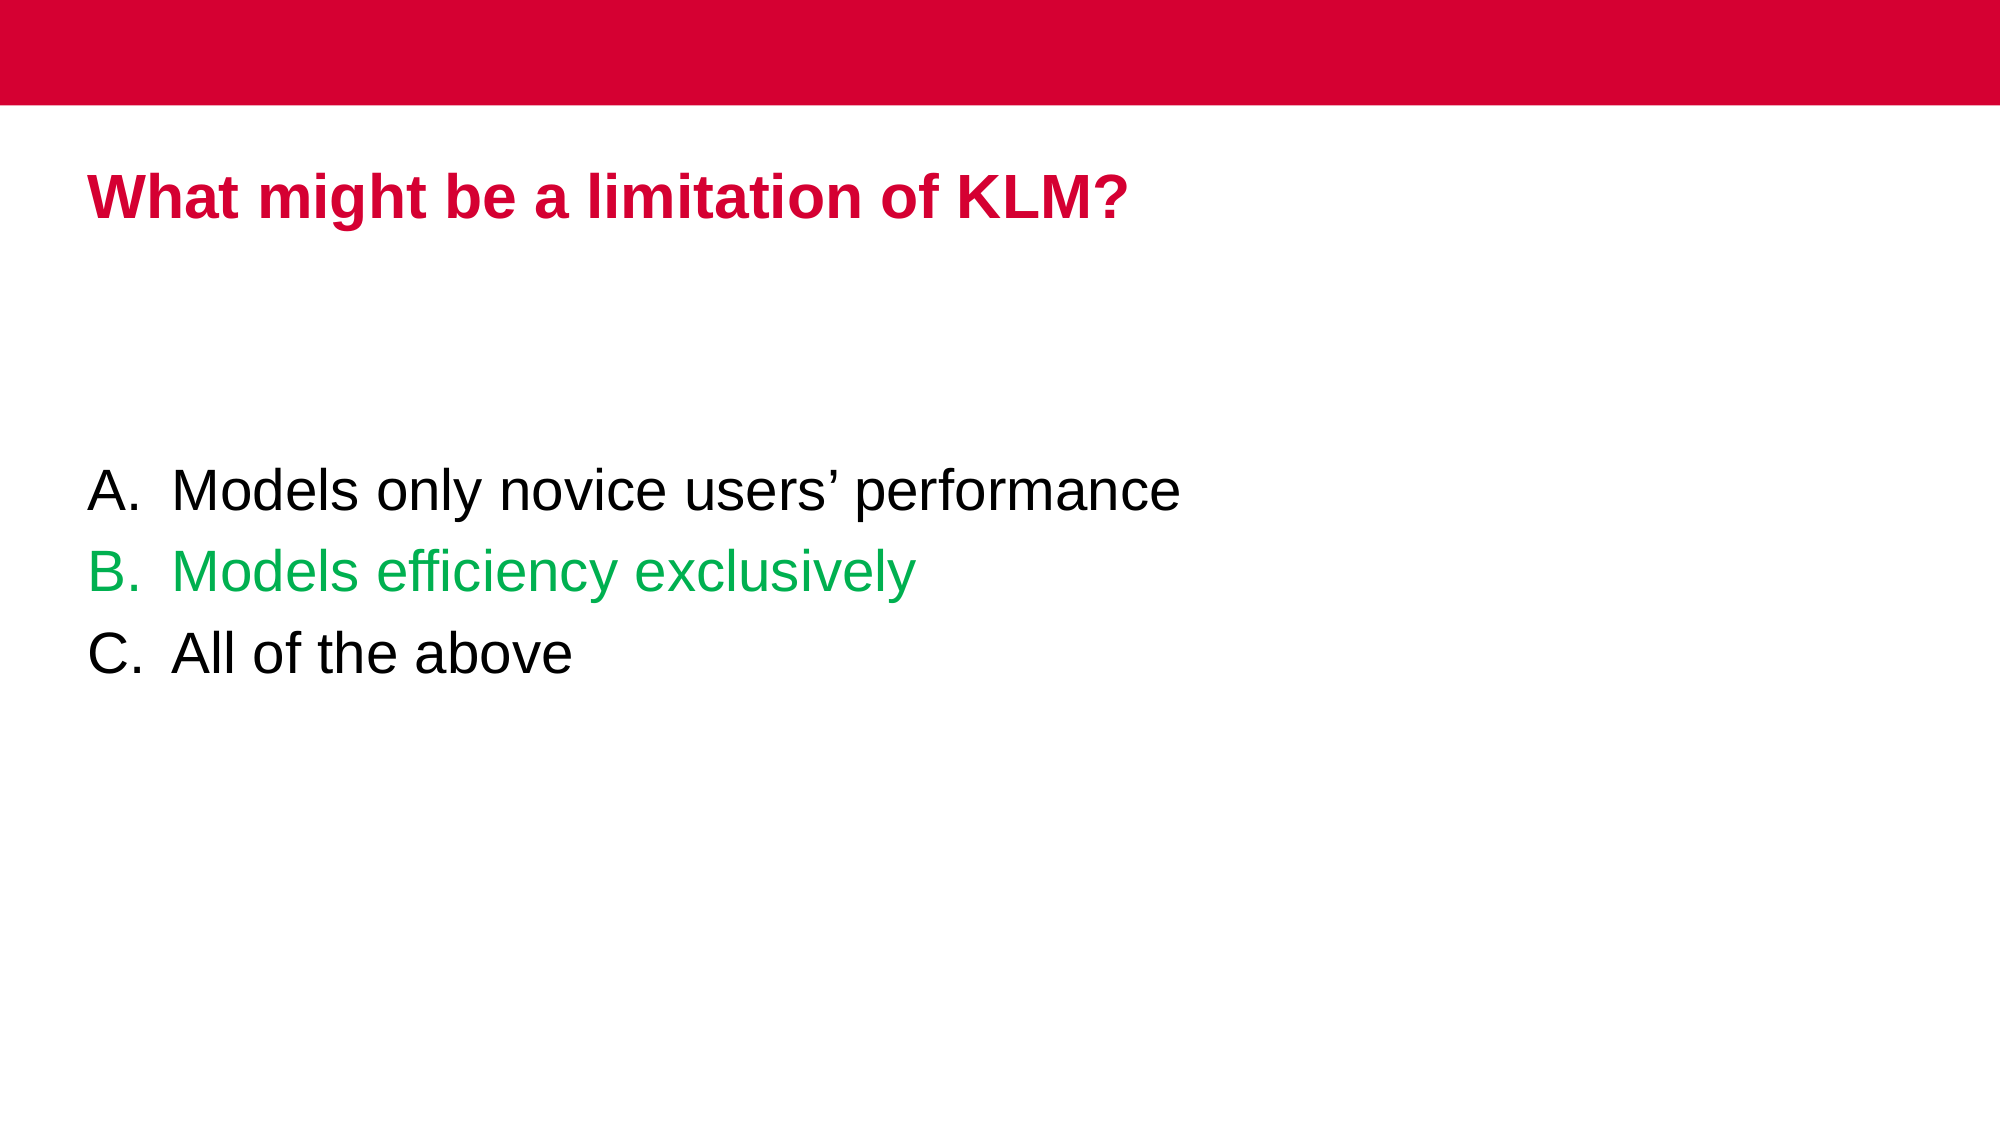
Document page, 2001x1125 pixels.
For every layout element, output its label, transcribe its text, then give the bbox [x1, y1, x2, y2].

list Models only novice users’ performance Models efficiency exclusively All of the above [72, 444, 1930, 1012]
title What might be a limitation of KLM? [72, 148, 1930, 362]
